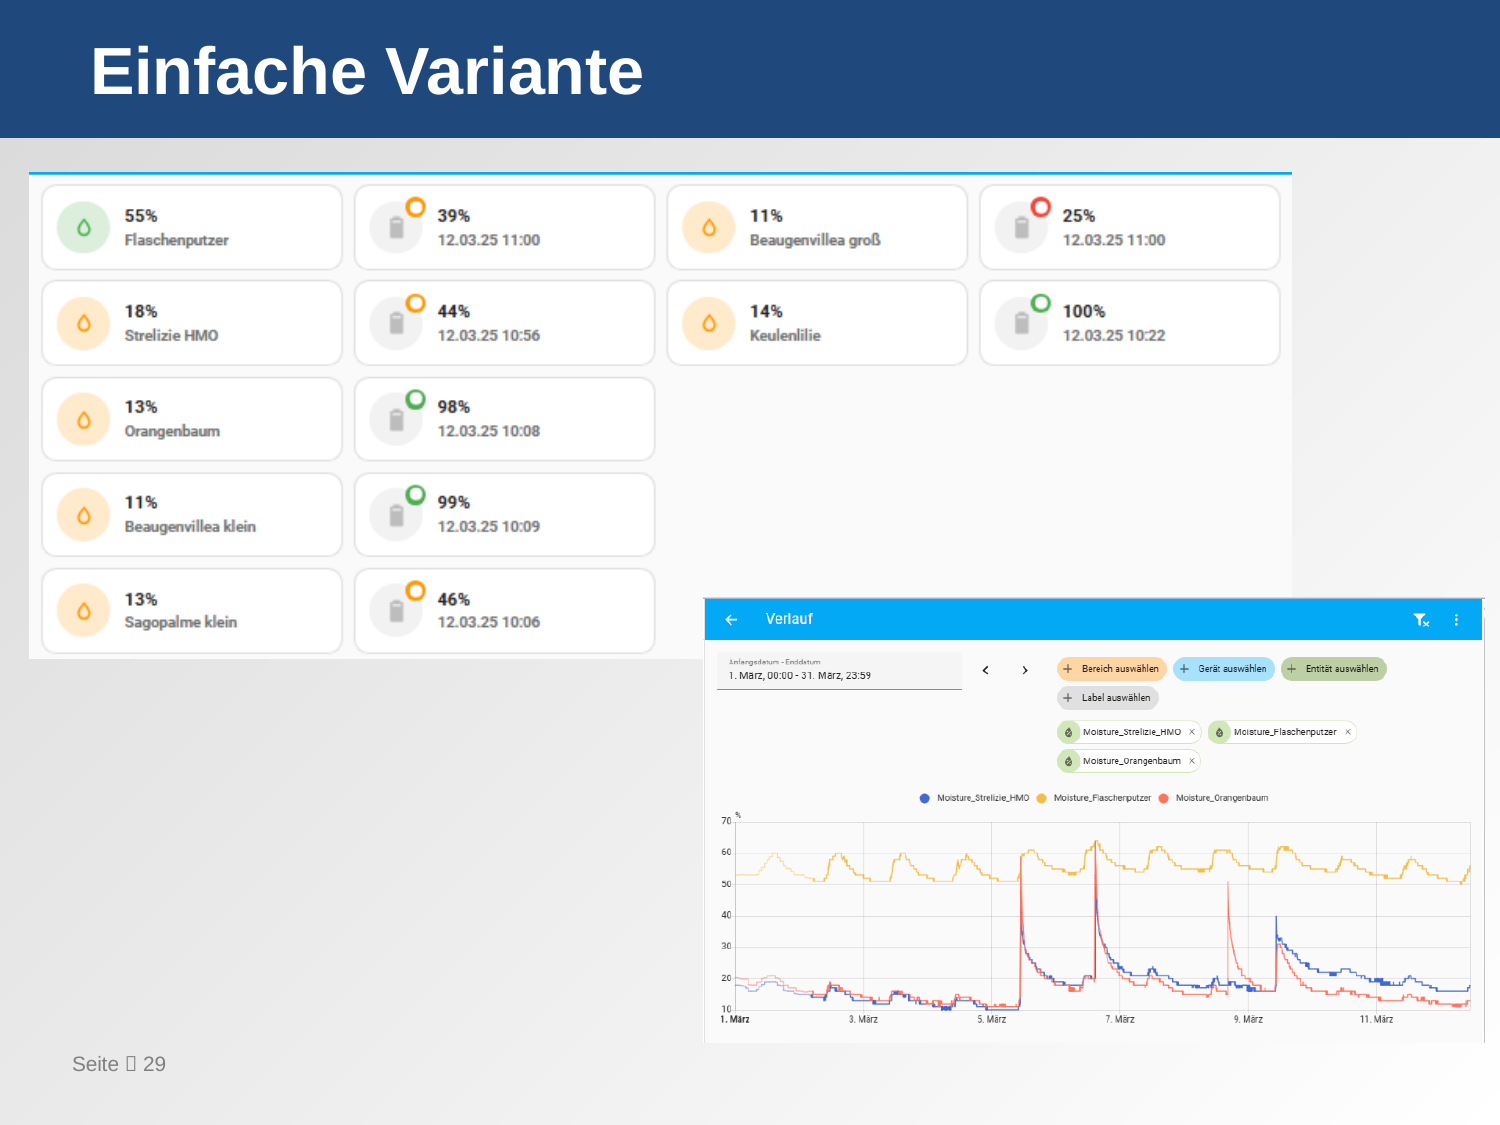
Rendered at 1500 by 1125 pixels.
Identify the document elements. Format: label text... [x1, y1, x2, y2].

title Einfache Variante [75, 20, 1425, 208]
picture [29, 175, 1486, 1043]
